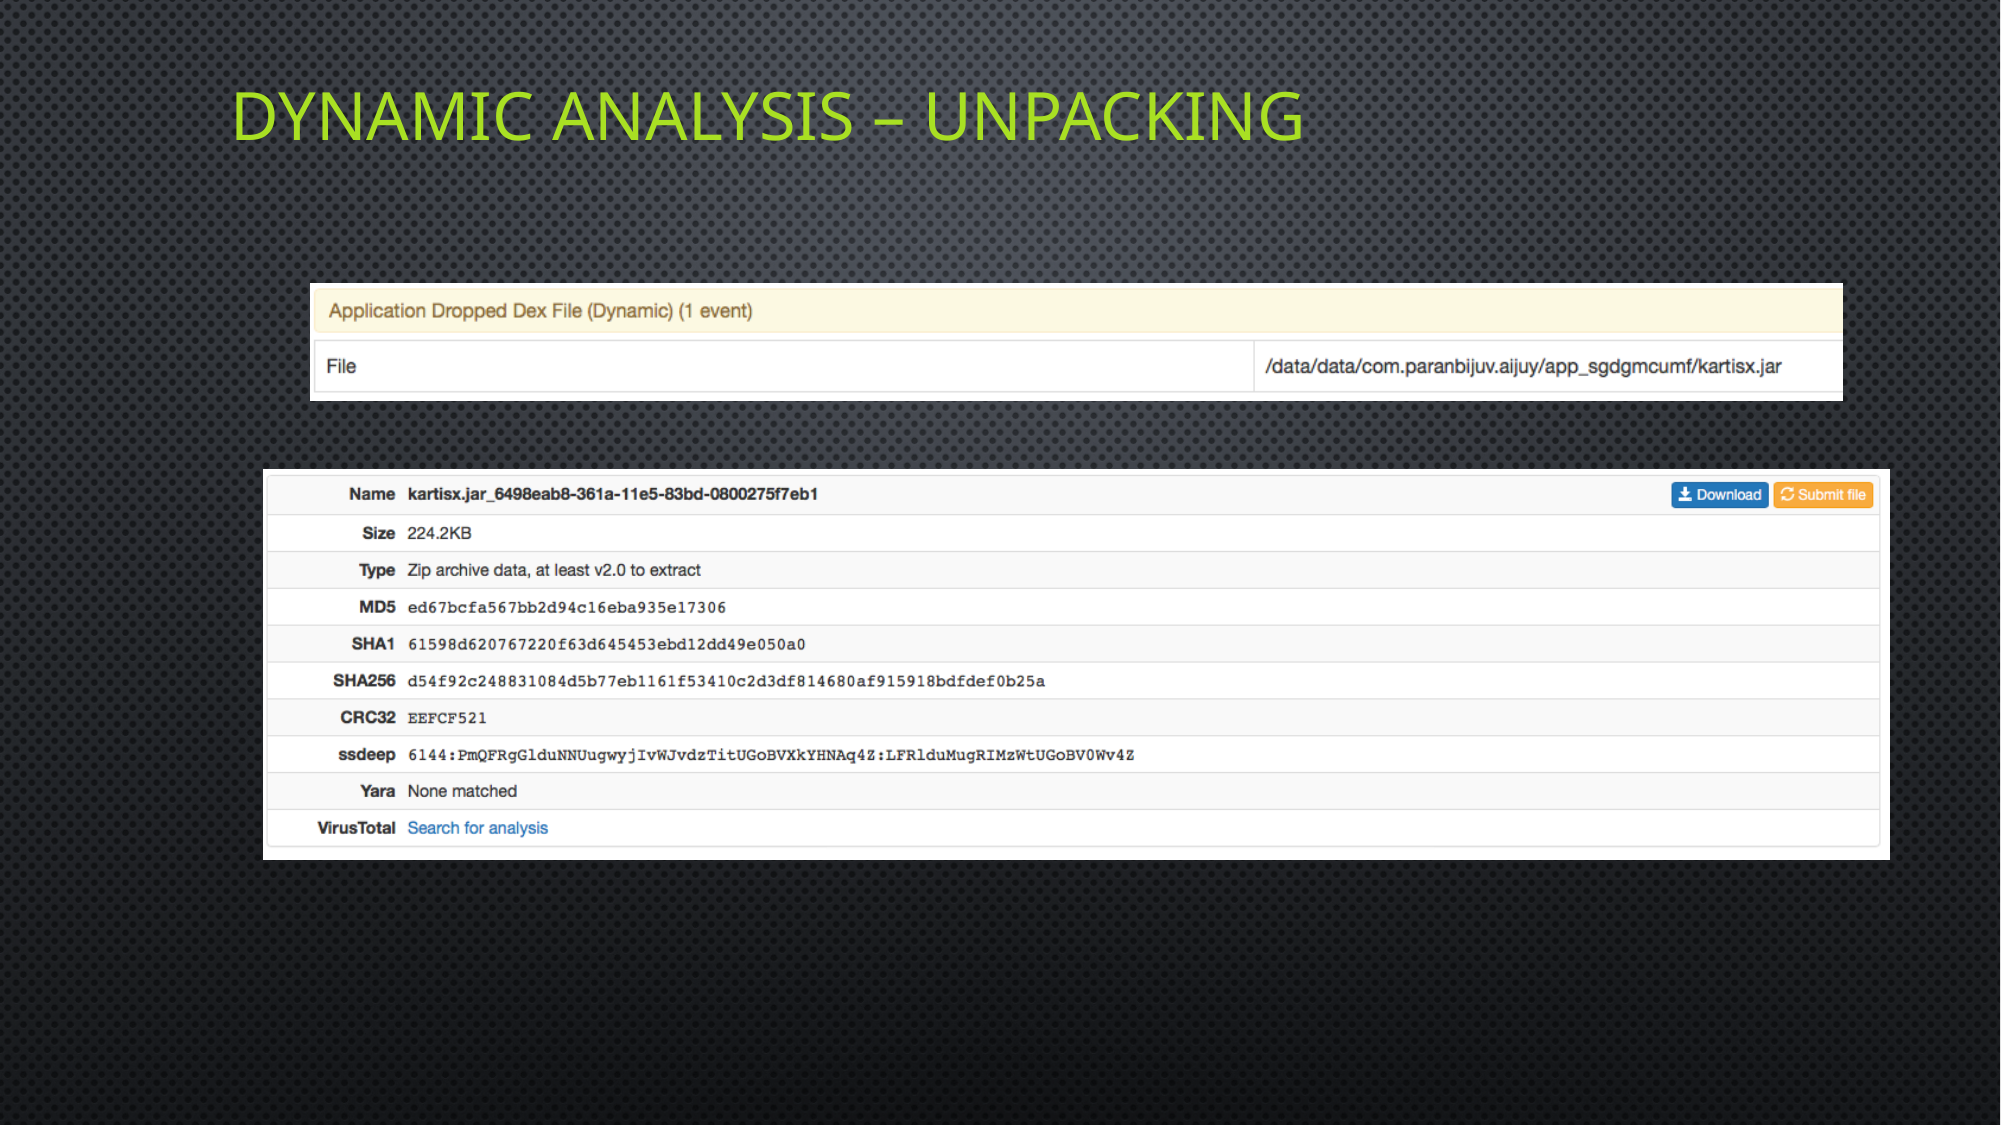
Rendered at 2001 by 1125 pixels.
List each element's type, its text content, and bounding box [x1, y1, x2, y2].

title Dynamic Analysis – Unpacking [215, 0, 1859, 257]
picture [262, 469, 1890, 861]
picture [310, 282, 1843, 401]
